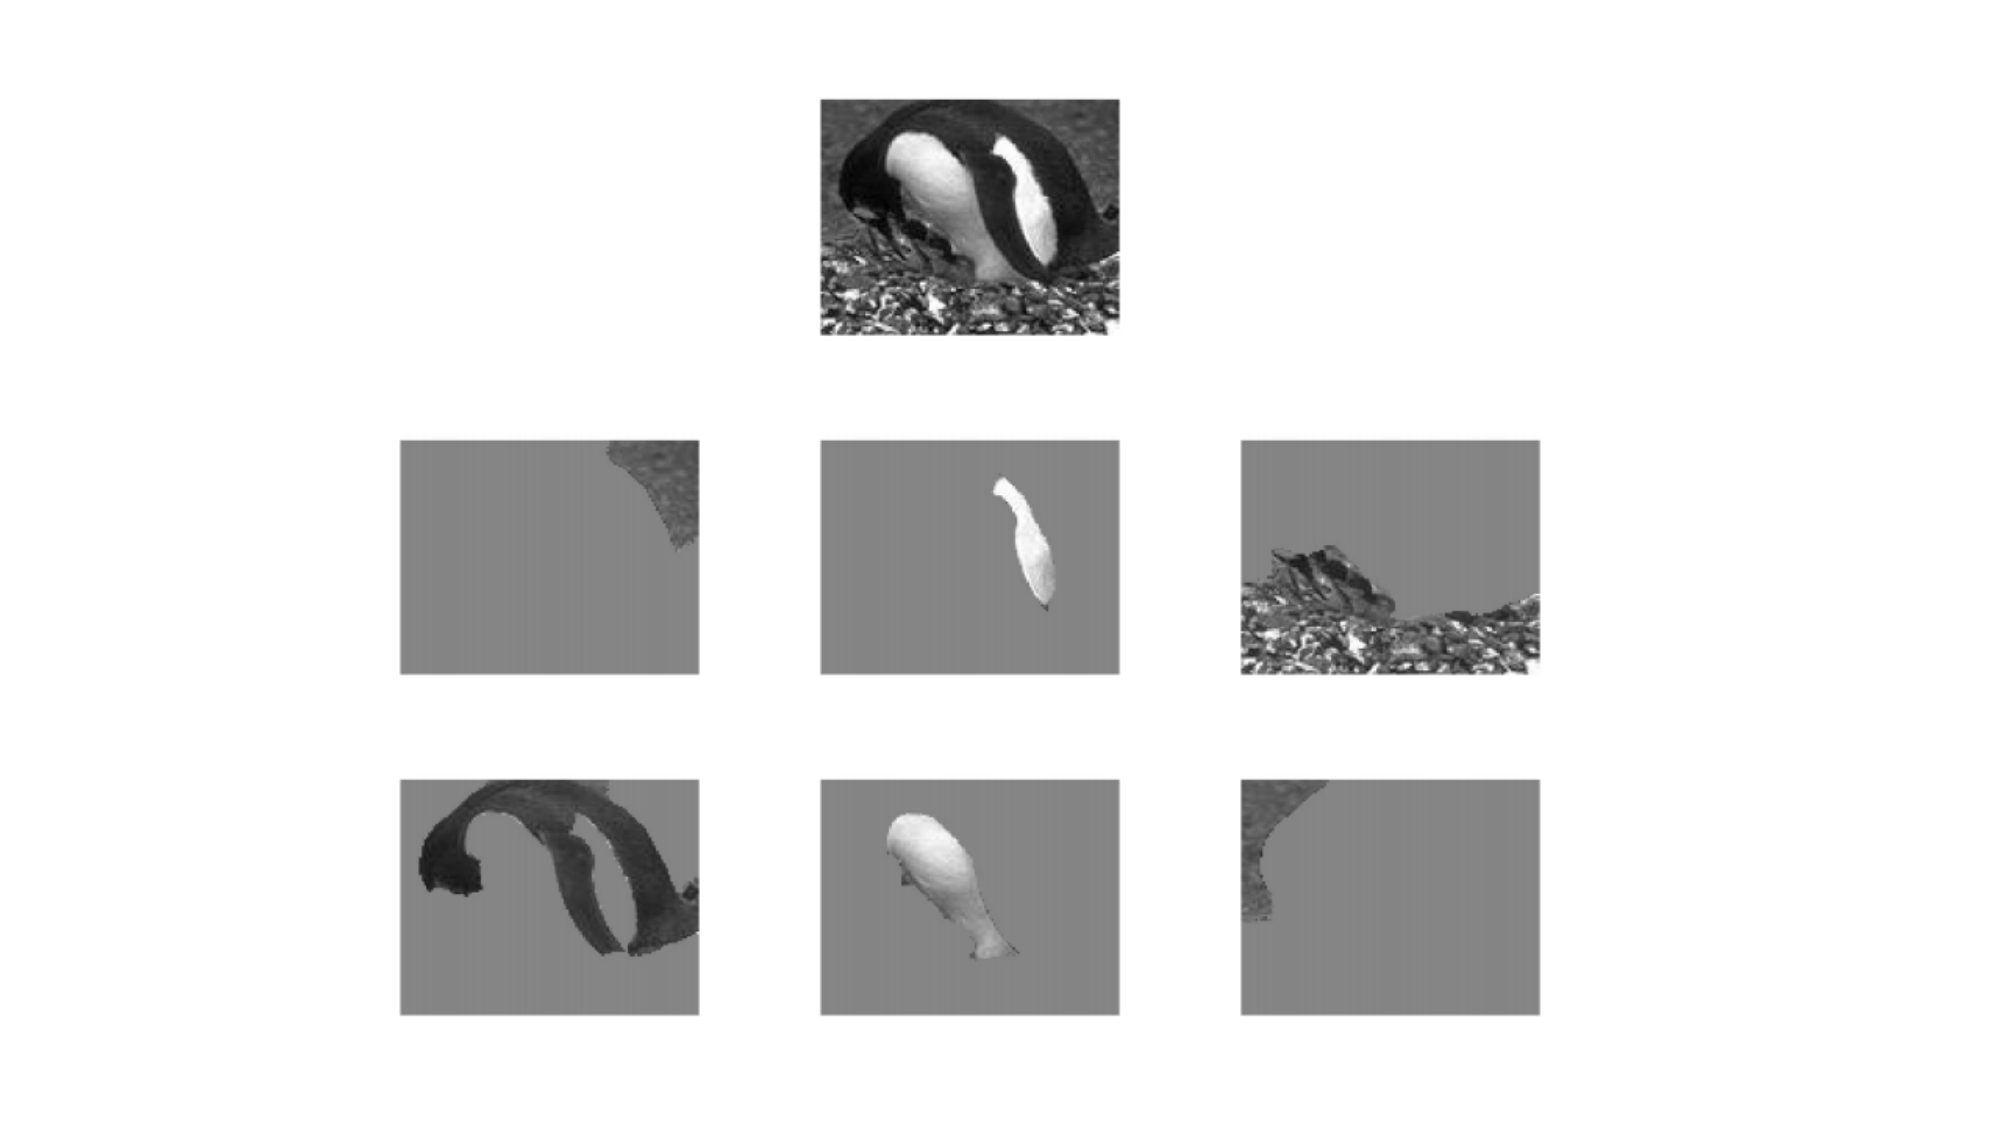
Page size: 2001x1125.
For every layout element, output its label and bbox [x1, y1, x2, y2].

picture [302, 53, 1698, 1072]
